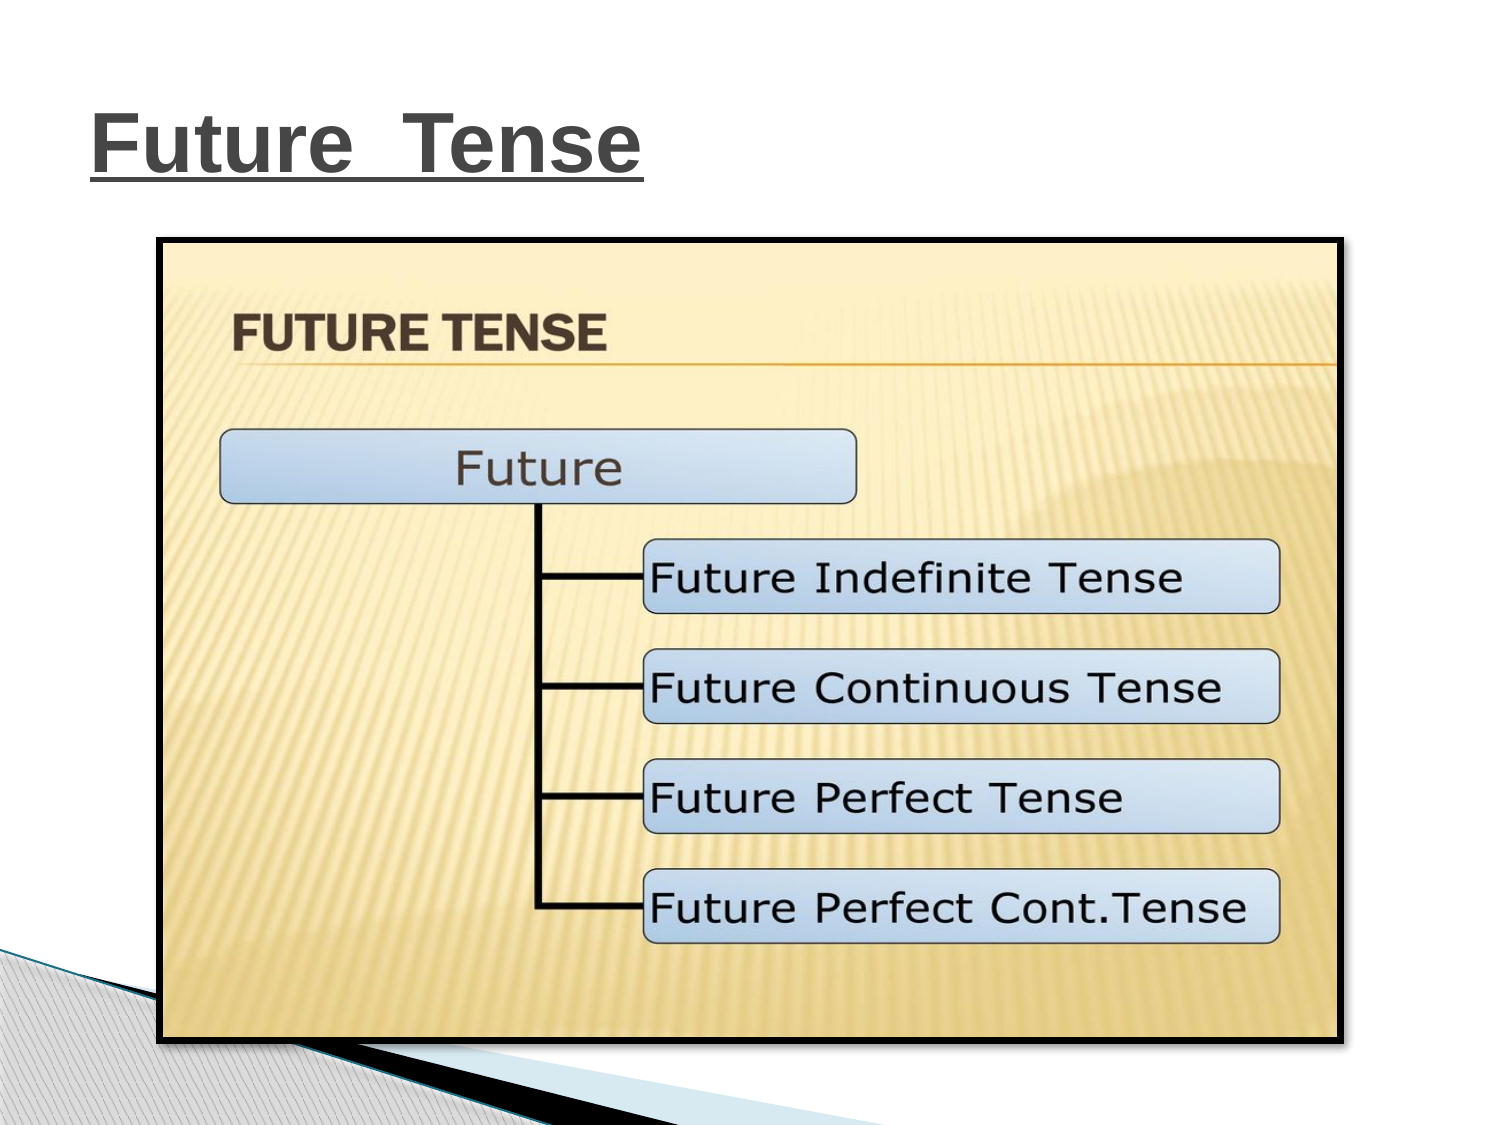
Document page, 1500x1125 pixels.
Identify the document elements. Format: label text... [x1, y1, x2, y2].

title Future Tense [75, 45, 1425, 233]
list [162, 242, 1338, 1038]
